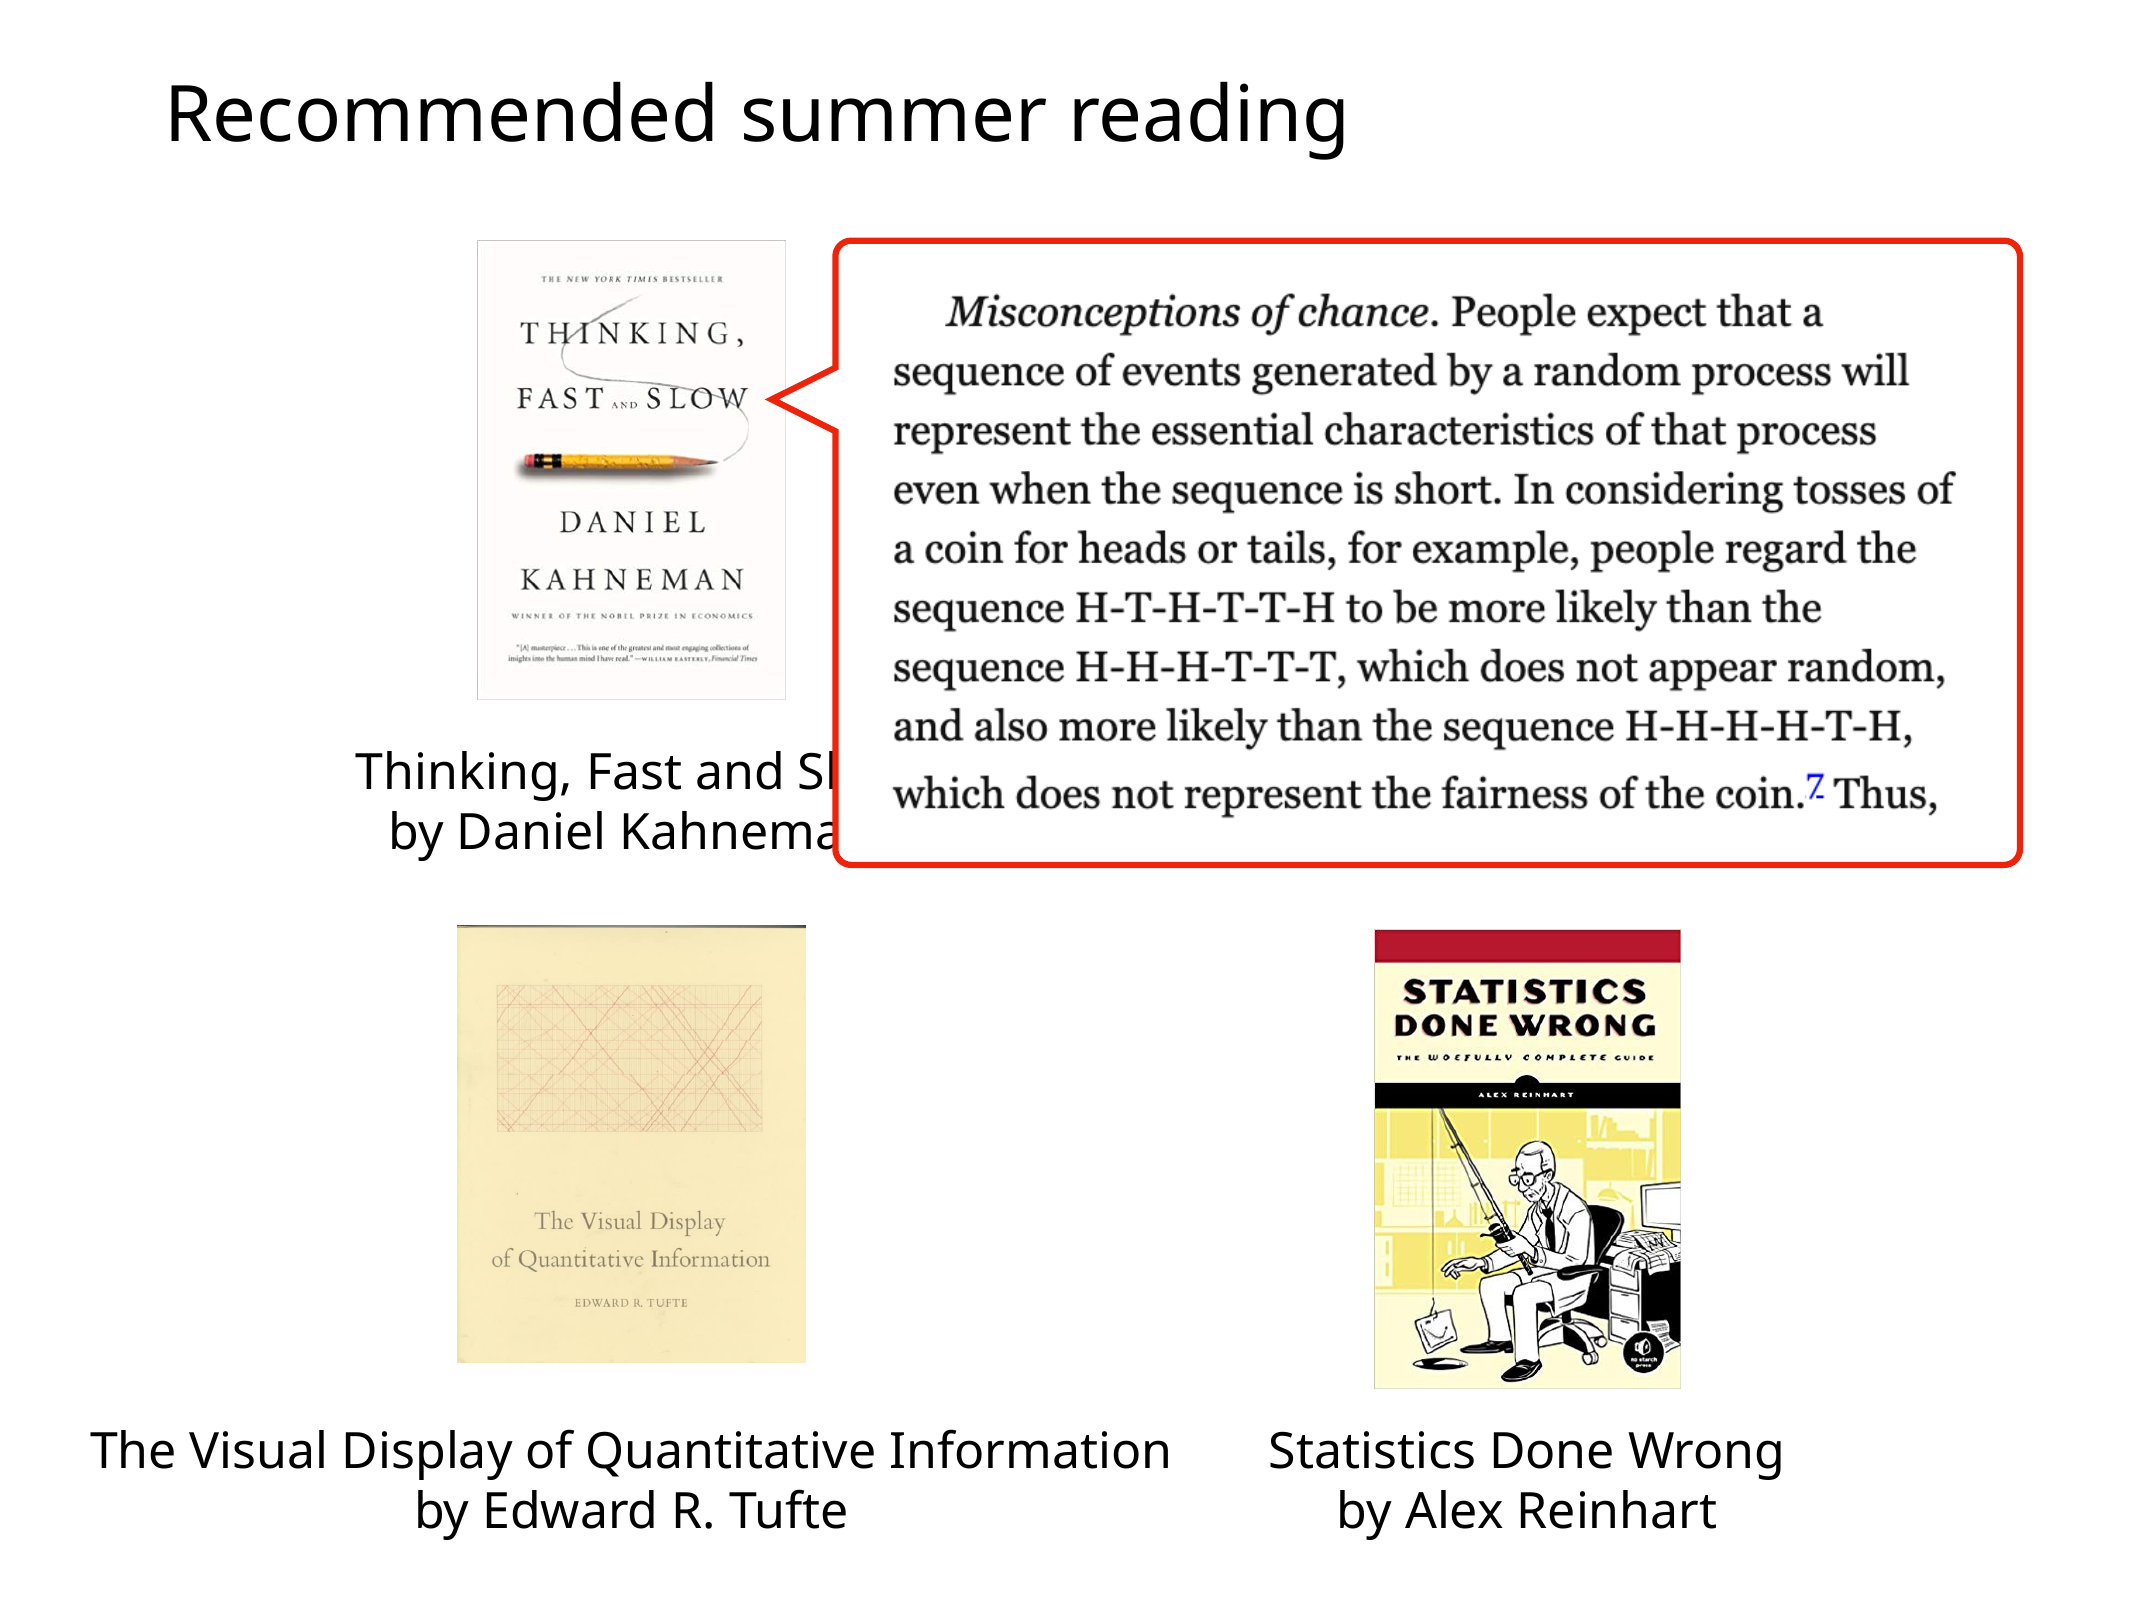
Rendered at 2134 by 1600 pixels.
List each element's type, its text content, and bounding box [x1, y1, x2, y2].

picture [882, 242, 1963, 822]
text_box The Visual Display of Quantitative Information by Edward R. Tufte [81, 1410, 1182, 1547]
picture [1373, 929, 1681, 1390]
picture [456, 925, 807, 1363]
text_box Thinking, Fast and Slow by Daniel Kahneman [347, 731, 916, 869]
picture [477, 240, 786, 700]
title Recommended summer reading [155, 10, 1978, 209]
text_box [786, 240, 2020, 865]
text_box Statistics Done Wrong by Alex Reinhart [1260, 1410, 1795, 1547]
